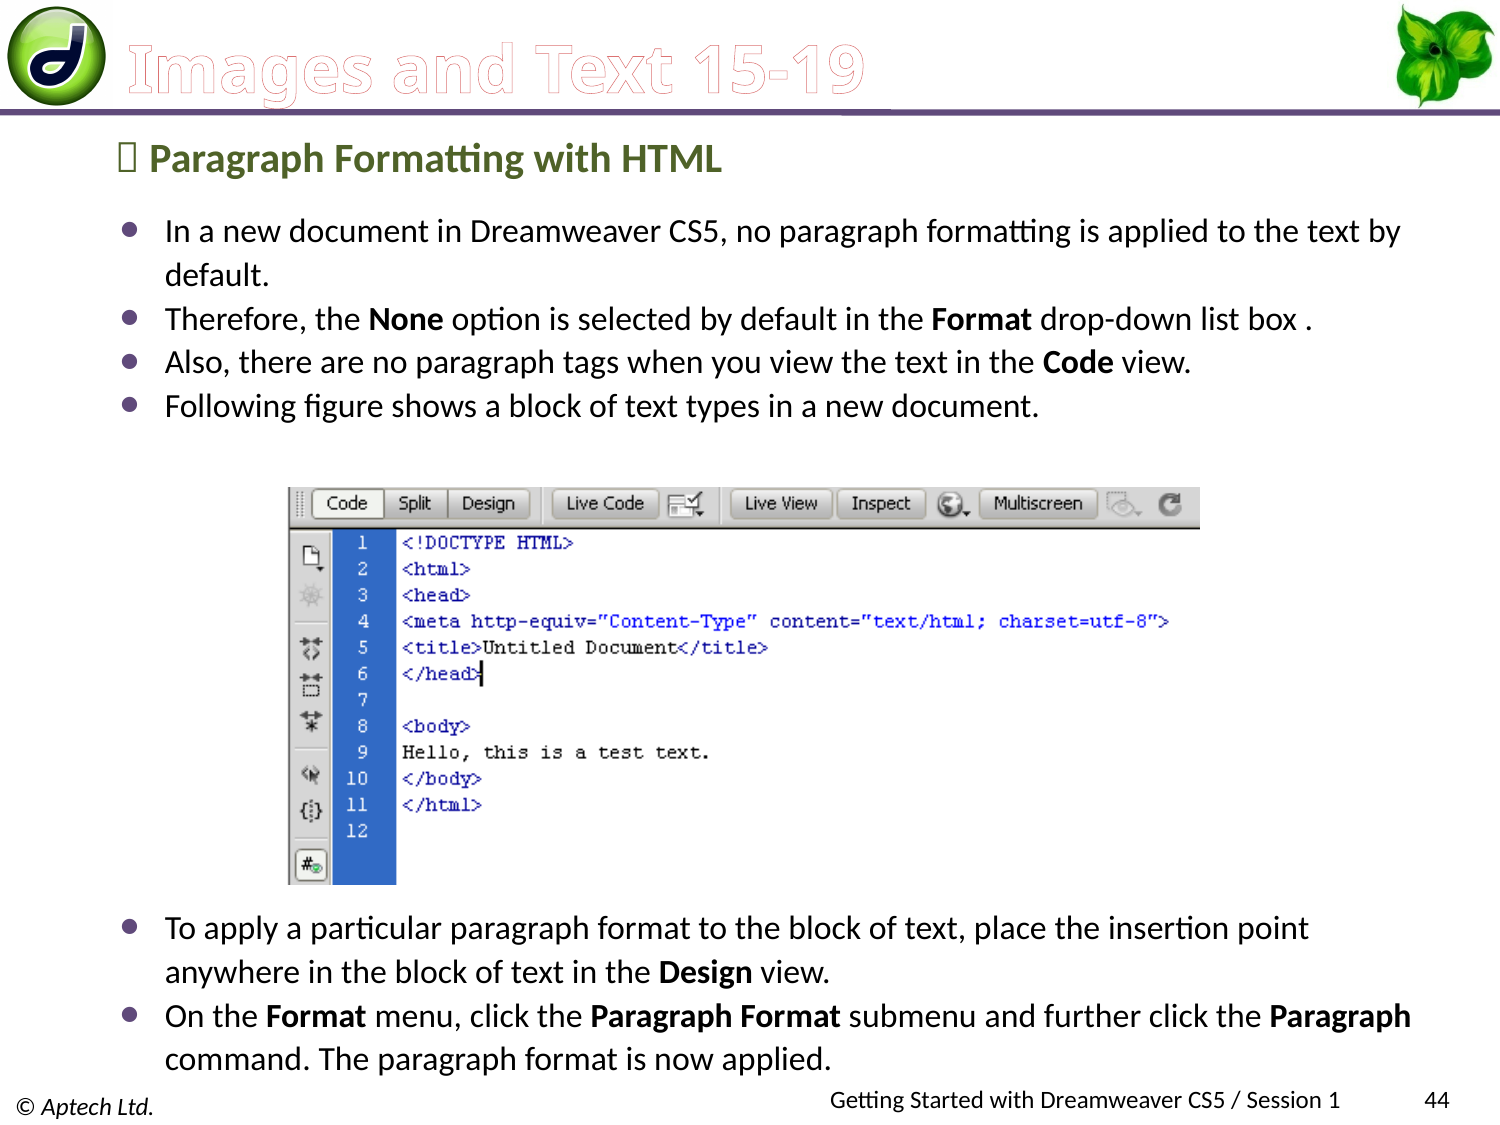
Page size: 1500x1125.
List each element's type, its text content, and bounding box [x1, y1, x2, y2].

picture [0, 0, 113, 109]
text_box  Paragraph Formatting with HTML [100, 137, 738, 188]
picture [1387, 0, 1500, 109]
text_box In a new document in Dreamweaver CS5, no paragraph formatting is applied to the text by default. Therefore, the None option is selected by default in the Format drop-down list box . Also, there are no paragraph tags when you view the text in the Code view. Following figure shows a block of text types in a new document. [75, 200, 1463, 475]
title Images and Text 15-19 [112, 32, 1363, 101]
picture [287, 487, 1201, 886]
text_box To apply a particular paragraph format to the block of text, place the insertion point anywhere in the block of text in the Design view. On the Format menu, click the Paragraph Format submenu and further click the Paragraph command. The paragraph format is now applied. [75, 912, 1463, 1113]
